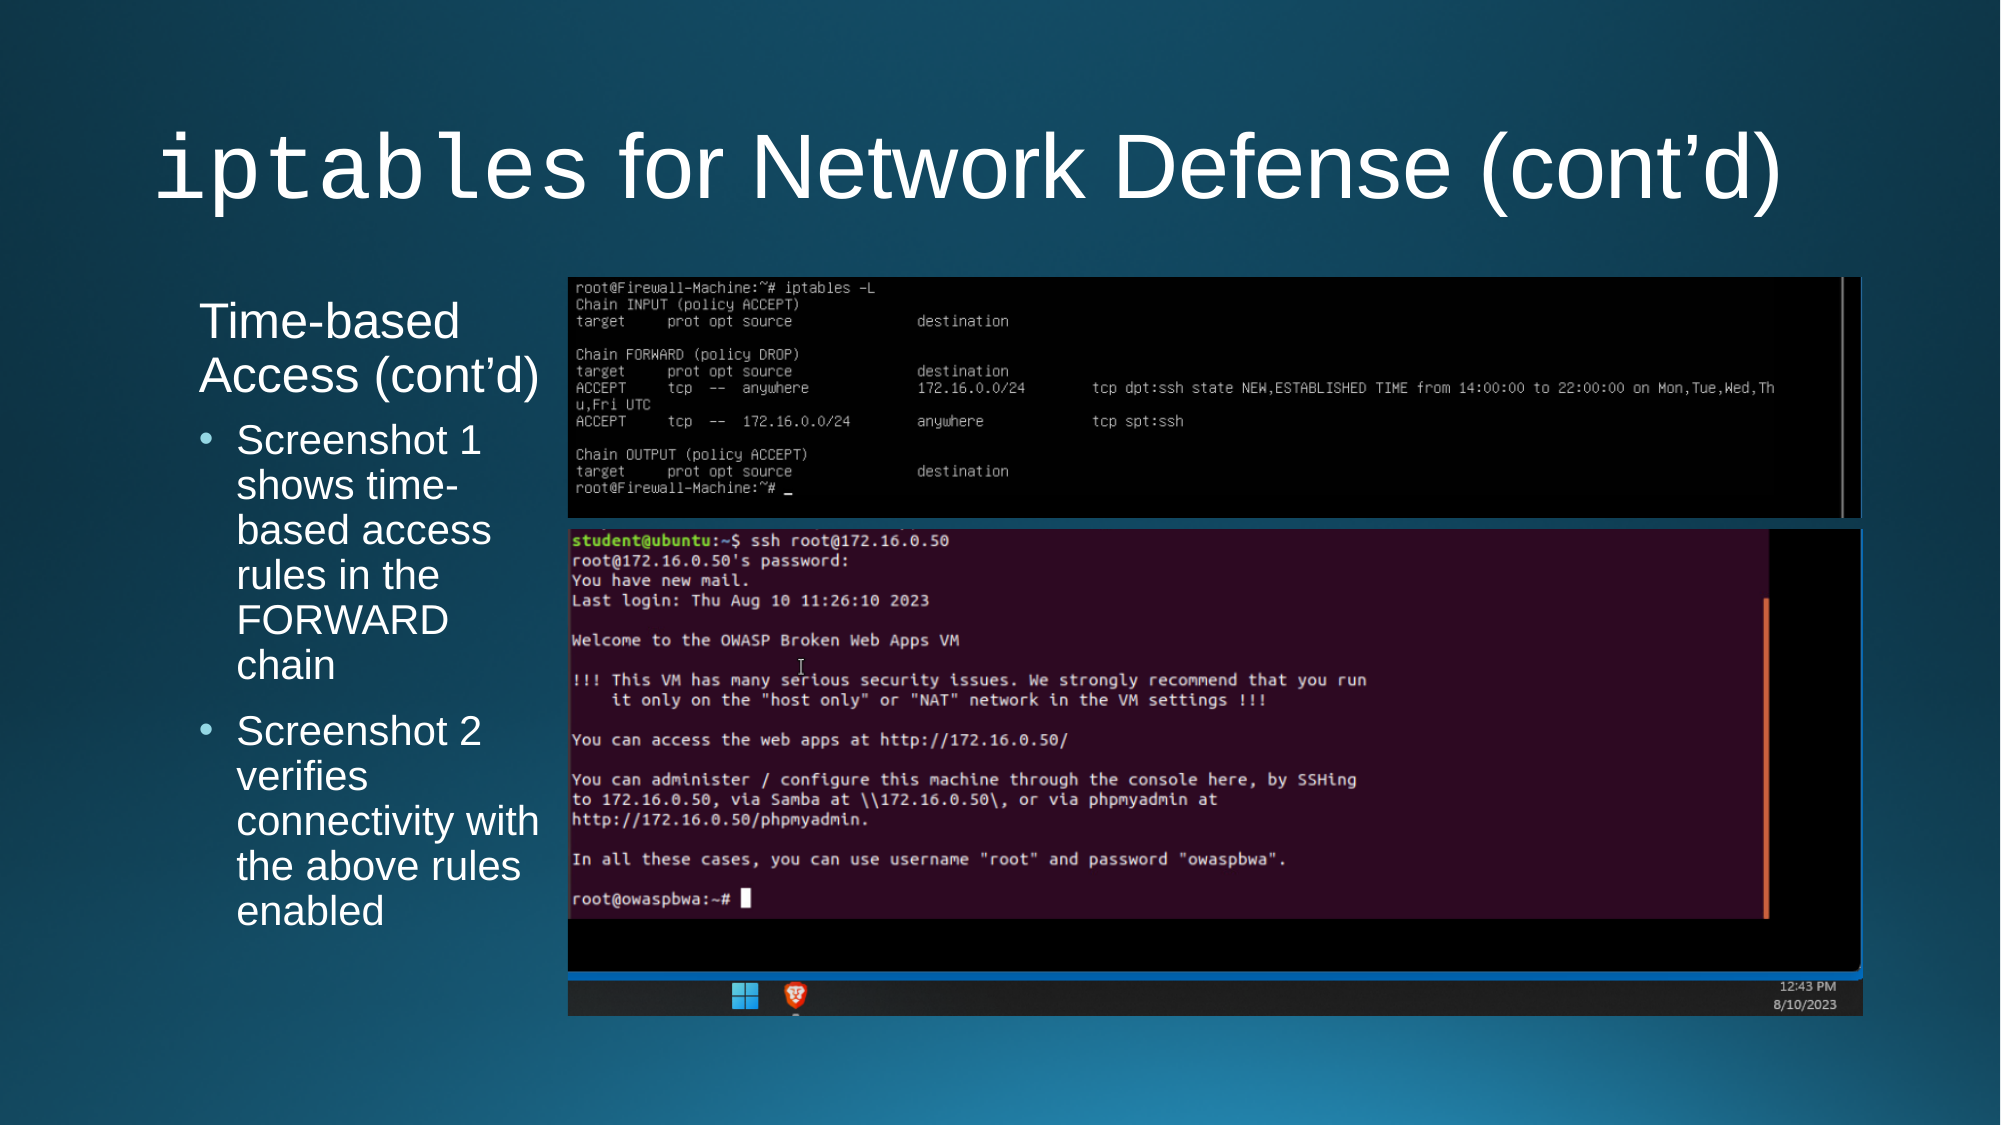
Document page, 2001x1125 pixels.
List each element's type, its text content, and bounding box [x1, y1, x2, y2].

title iptables for Network Defense (cont’d) [137, 59, 1863, 278]
picture [0, 0, 2001, 1125]
list Screenshot 1 shows time-based access rules in the FORWARD chain Screenshot 2 verifies connectivity with the above rules enabled [183, 410, 568, 1000]
list Time-based Access (cont’d) [183, 275, 568, 410]
